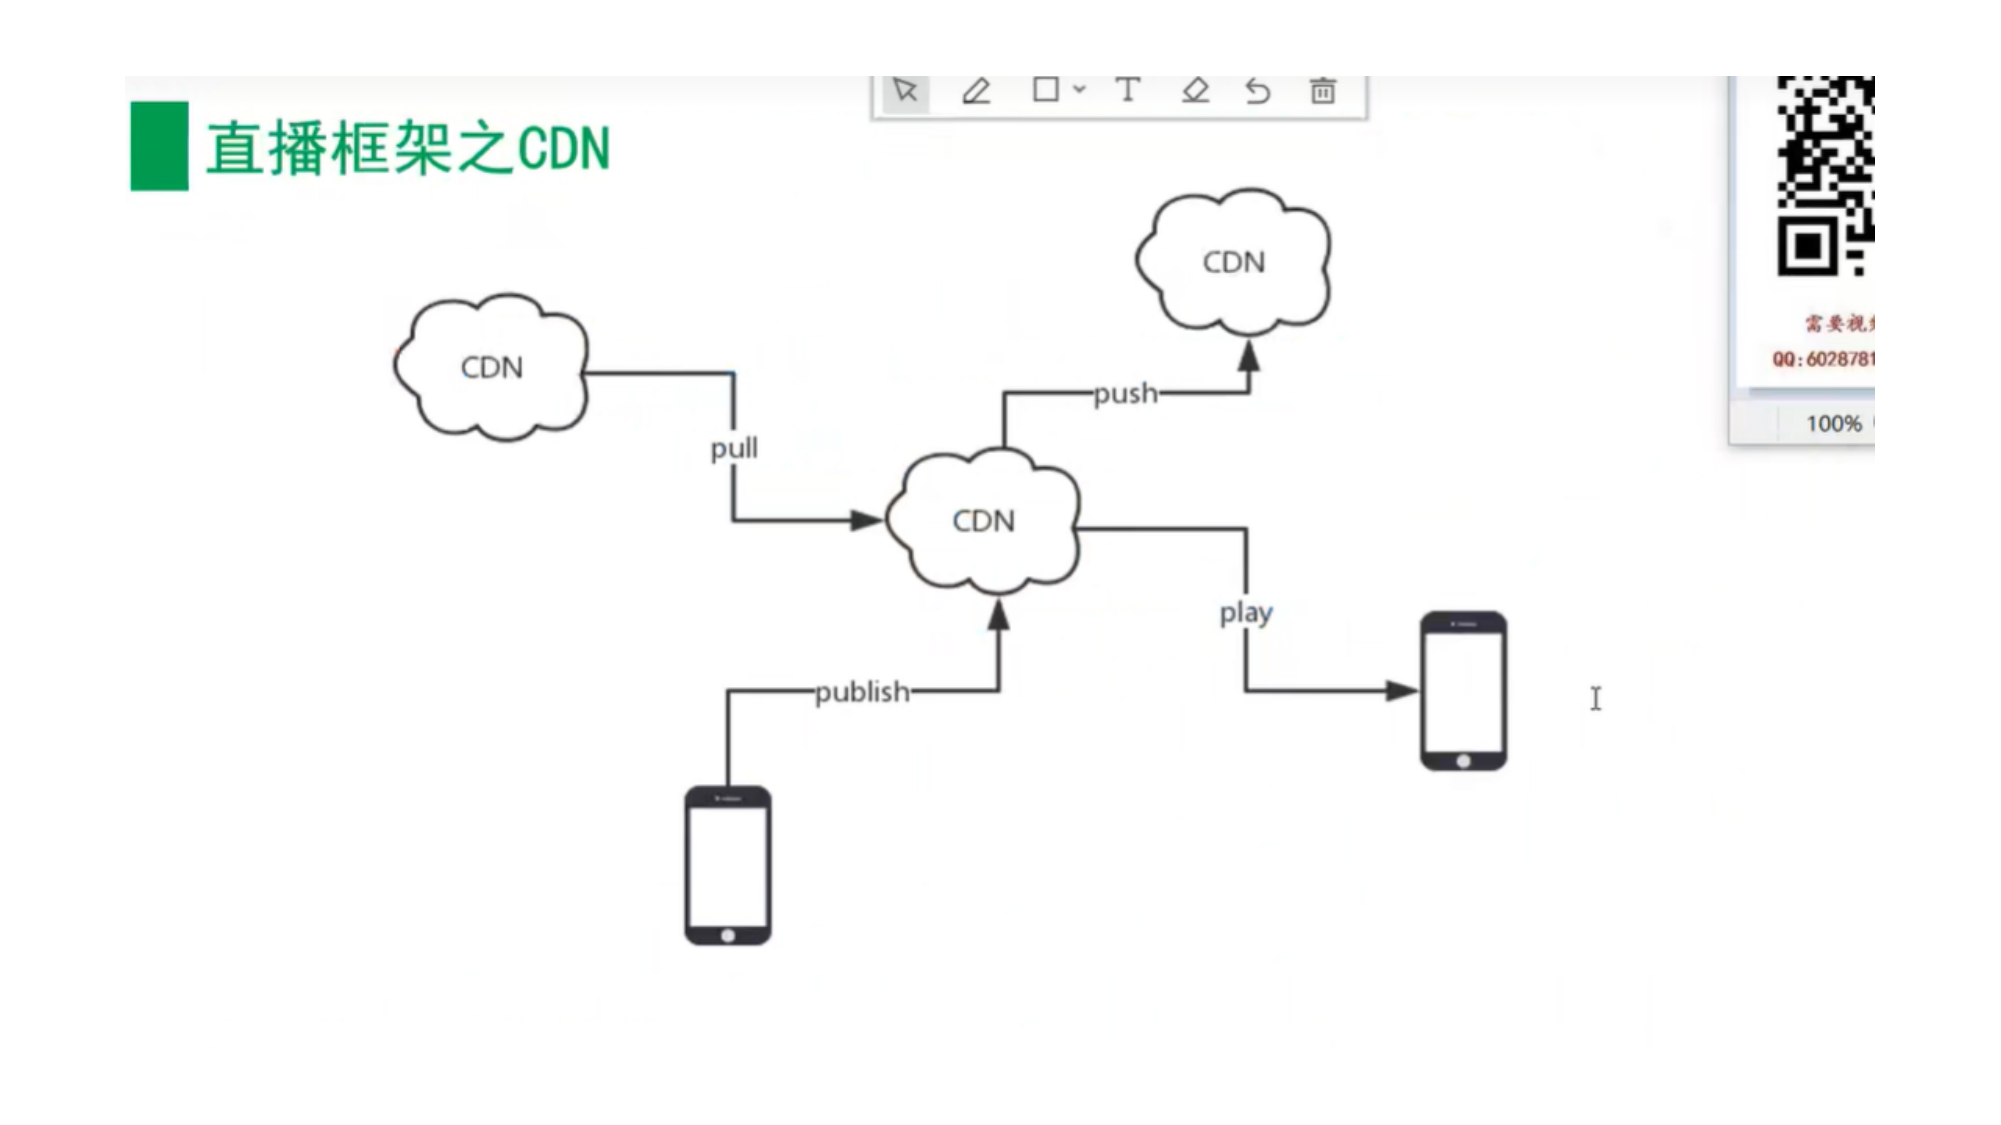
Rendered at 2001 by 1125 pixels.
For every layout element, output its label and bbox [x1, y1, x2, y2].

picture [125, 76, 1875, 1049]
